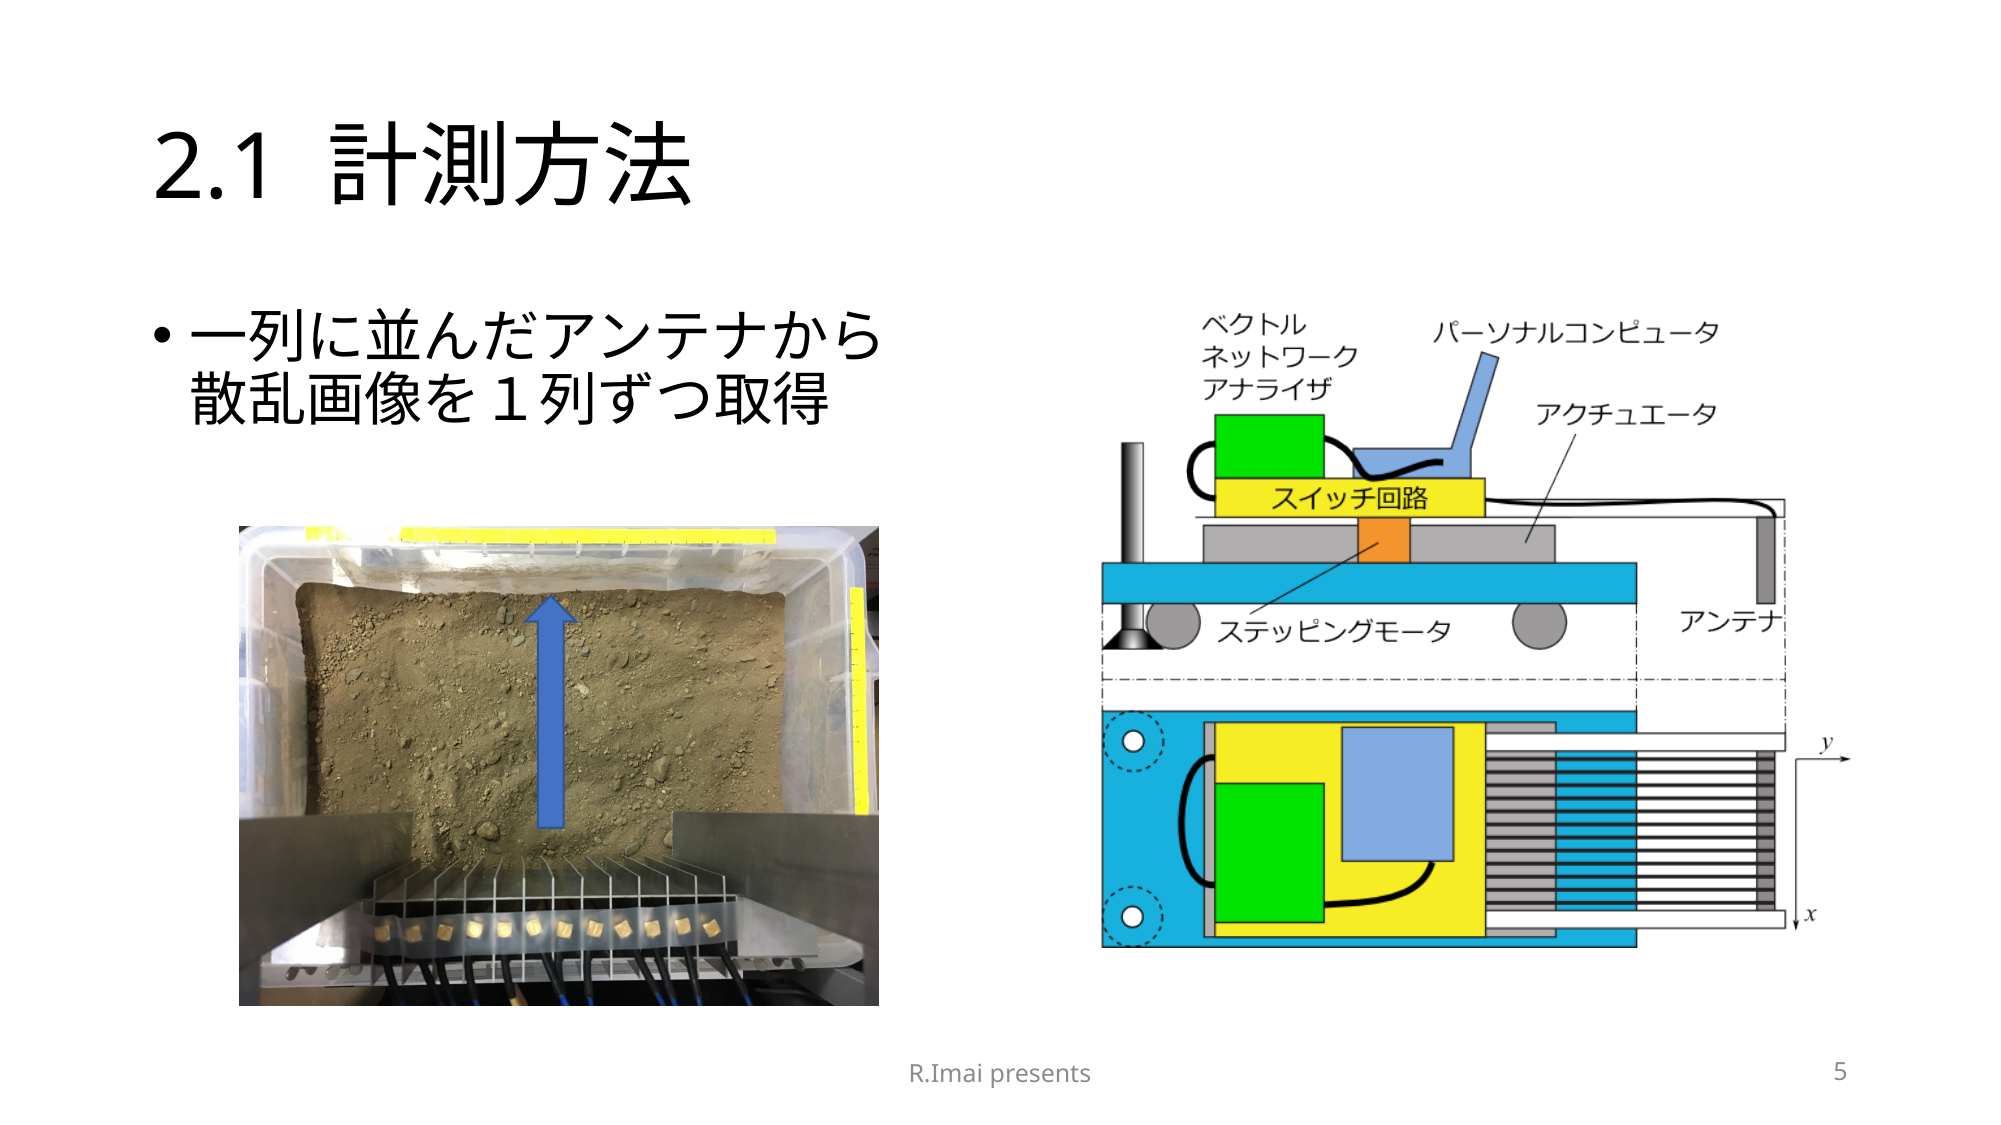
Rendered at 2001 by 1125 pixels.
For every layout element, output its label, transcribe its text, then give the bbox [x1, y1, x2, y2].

picture [1101, 313, 1851, 948]
title 2.1 計測方法 [137, 59, 1863, 278]
picture [239, 526, 879, 1006]
list 一列に並んだアンテナから 散乱画像を１列ずつ取得 [137, 299, 1863, 1014]
slide_number 5 [1412, 1042, 1863, 1103]
footer R.Imai presents [662, 1042, 1338, 1103]
